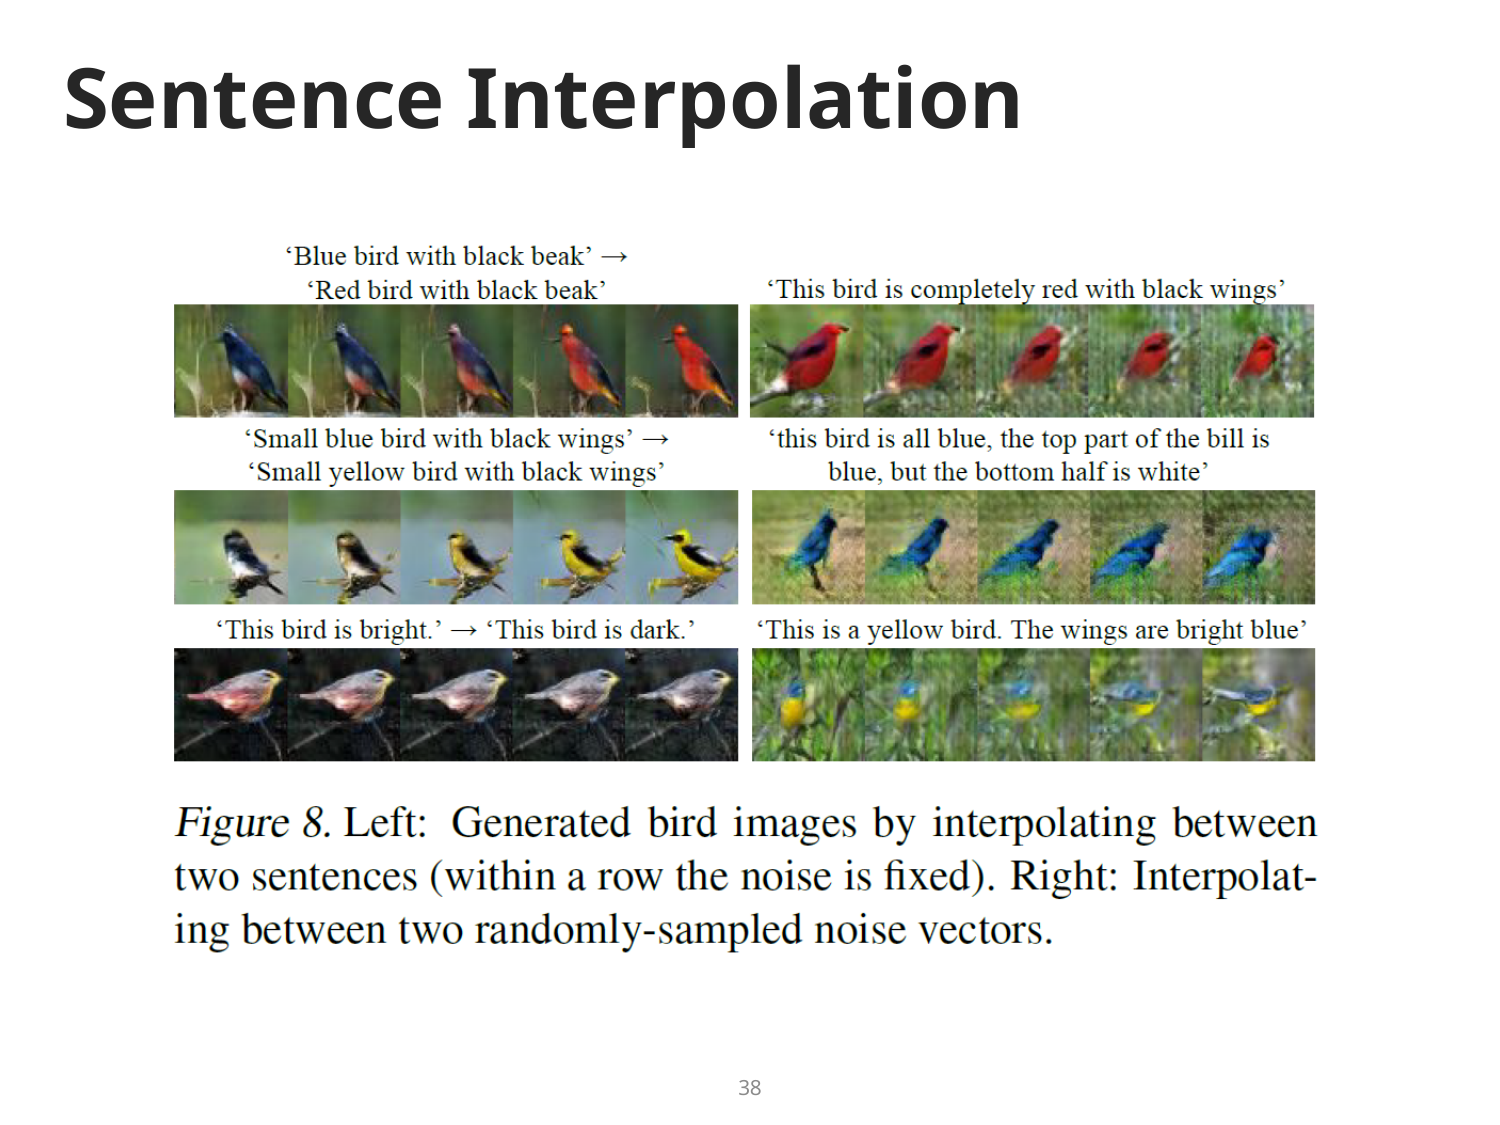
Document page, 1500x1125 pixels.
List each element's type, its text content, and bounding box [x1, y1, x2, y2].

title Sentence Interpolation [48, 41, 1456, 149]
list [156, 219, 1344, 977]
slide_number 38 [575, 1058, 925, 1119]
